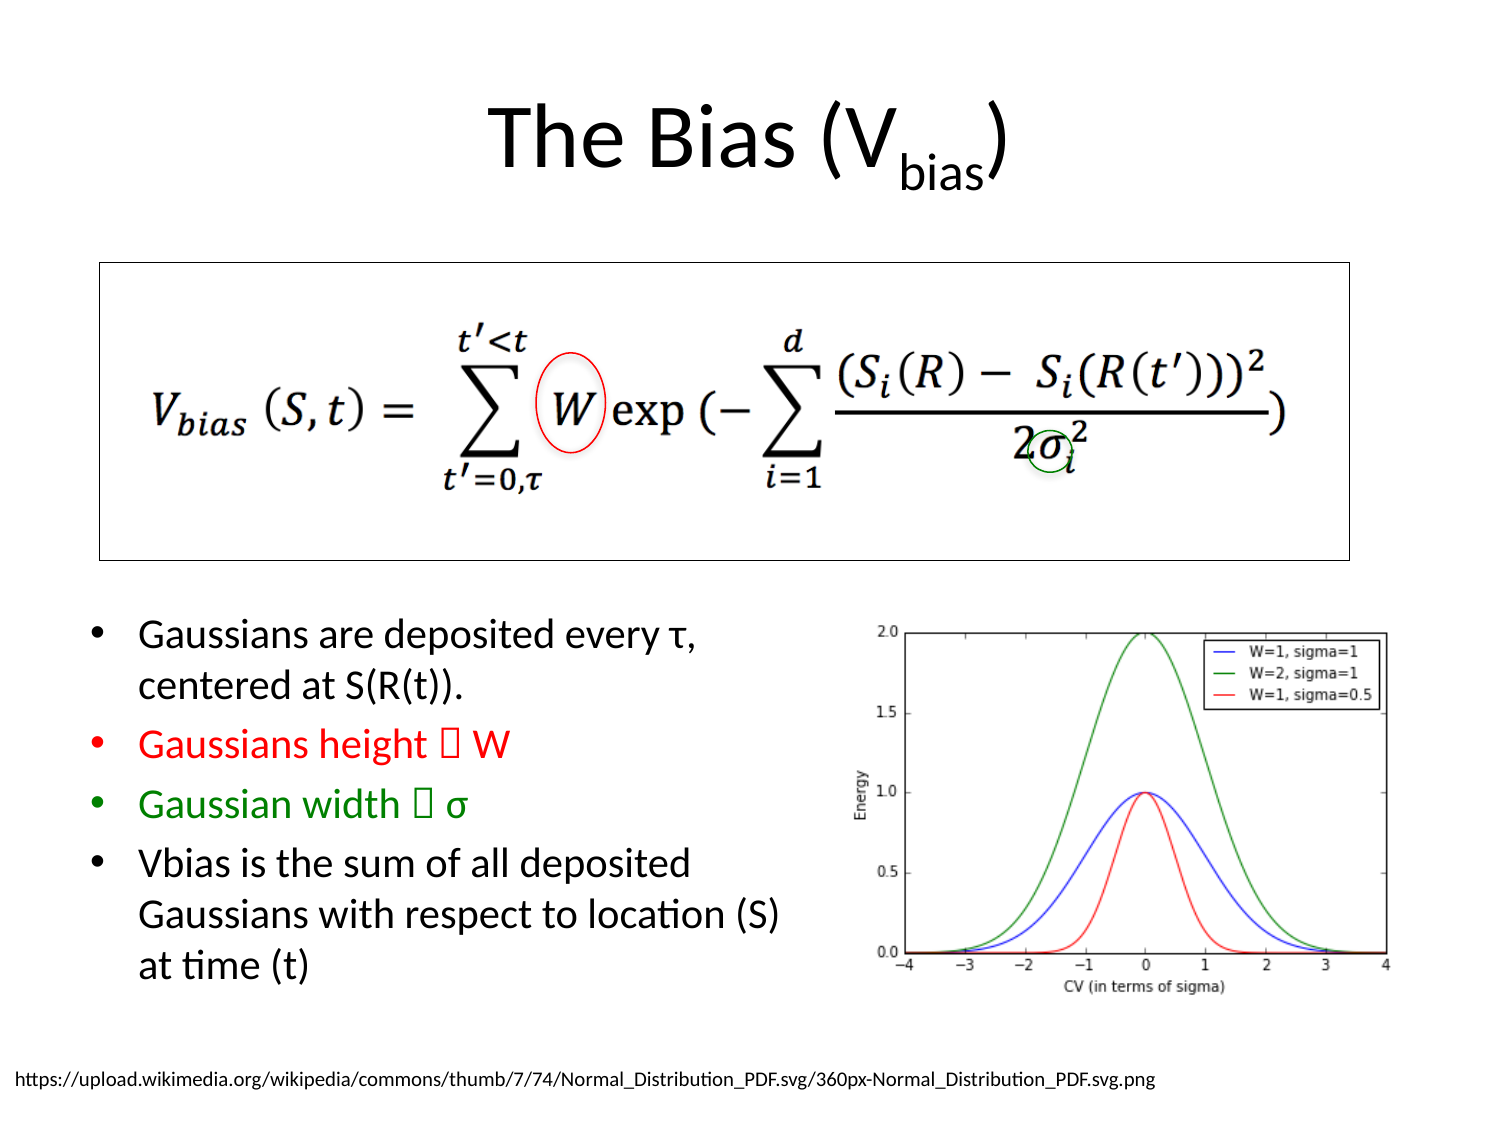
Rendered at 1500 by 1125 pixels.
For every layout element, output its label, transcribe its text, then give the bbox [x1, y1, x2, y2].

title The Bias (Vbias) [75, 45, 1425, 233]
picture [99, 262, 1351, 561]
list Gaussians are deposited every τ, centered at S(R(t)). Gaussians height  W Gaussian width  σ Vbias is the sum of all deposited Gaussians with respect to location (S) at time (t) [75, 262, 825, 1005]
text_box https://upload.wikimedia.org/wikipedia/commons/thumb/7/74/Normal_Distribution_PDF.svg/360px-Normal_Distribution_PDF.svg.png [0, 1057, 1459, 1098]
picture [827, 591, 1448, 1006]
